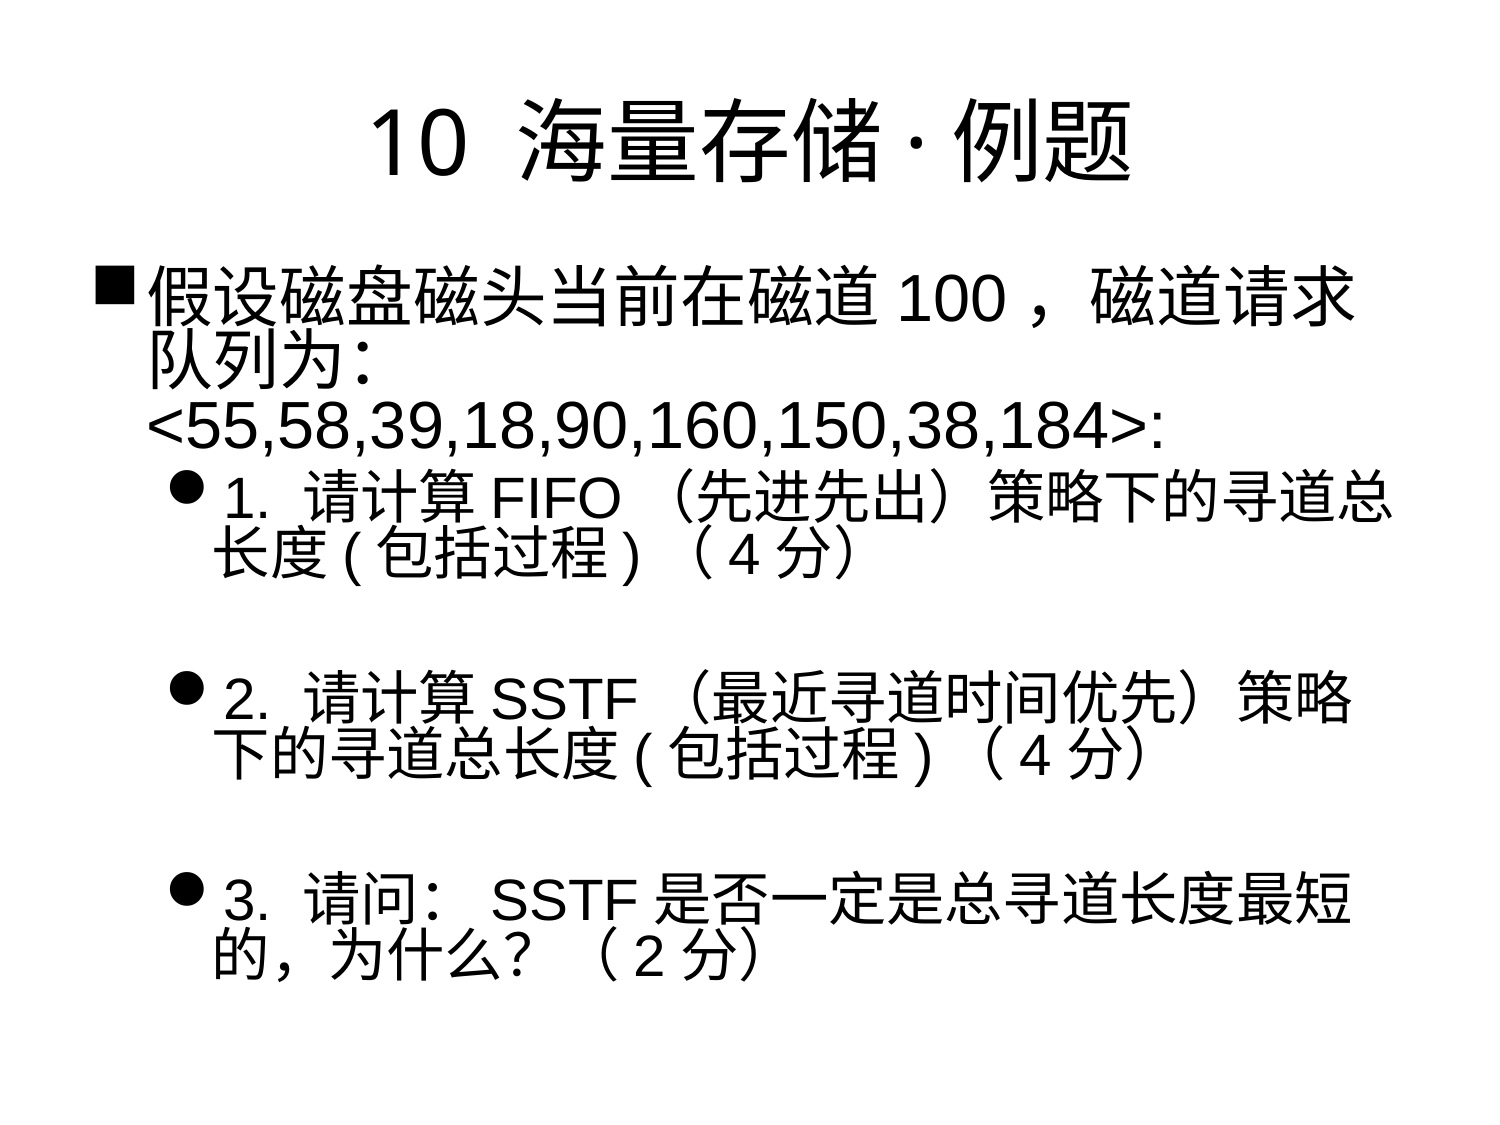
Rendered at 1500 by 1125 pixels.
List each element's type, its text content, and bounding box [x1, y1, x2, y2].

title 10 海量存储·例题 [74, 44, 1426, 233]
list 假设磁盘磁头当前在磁道100，磁道请求队列为：<55,58,39,18,90,160,150,38,184>: 1. 请计算FIFO（先进先出）策略下的寻道总长度(包括过程)（4分） 2. 请计算SSTF（最近寻道时间优先）策略下的寻道总长度(包括过程)（4分） 3. 请问：SSTF是否一定是总寻道长度最短的，为什么？（2分） [74, 262, 1426, 1006]
